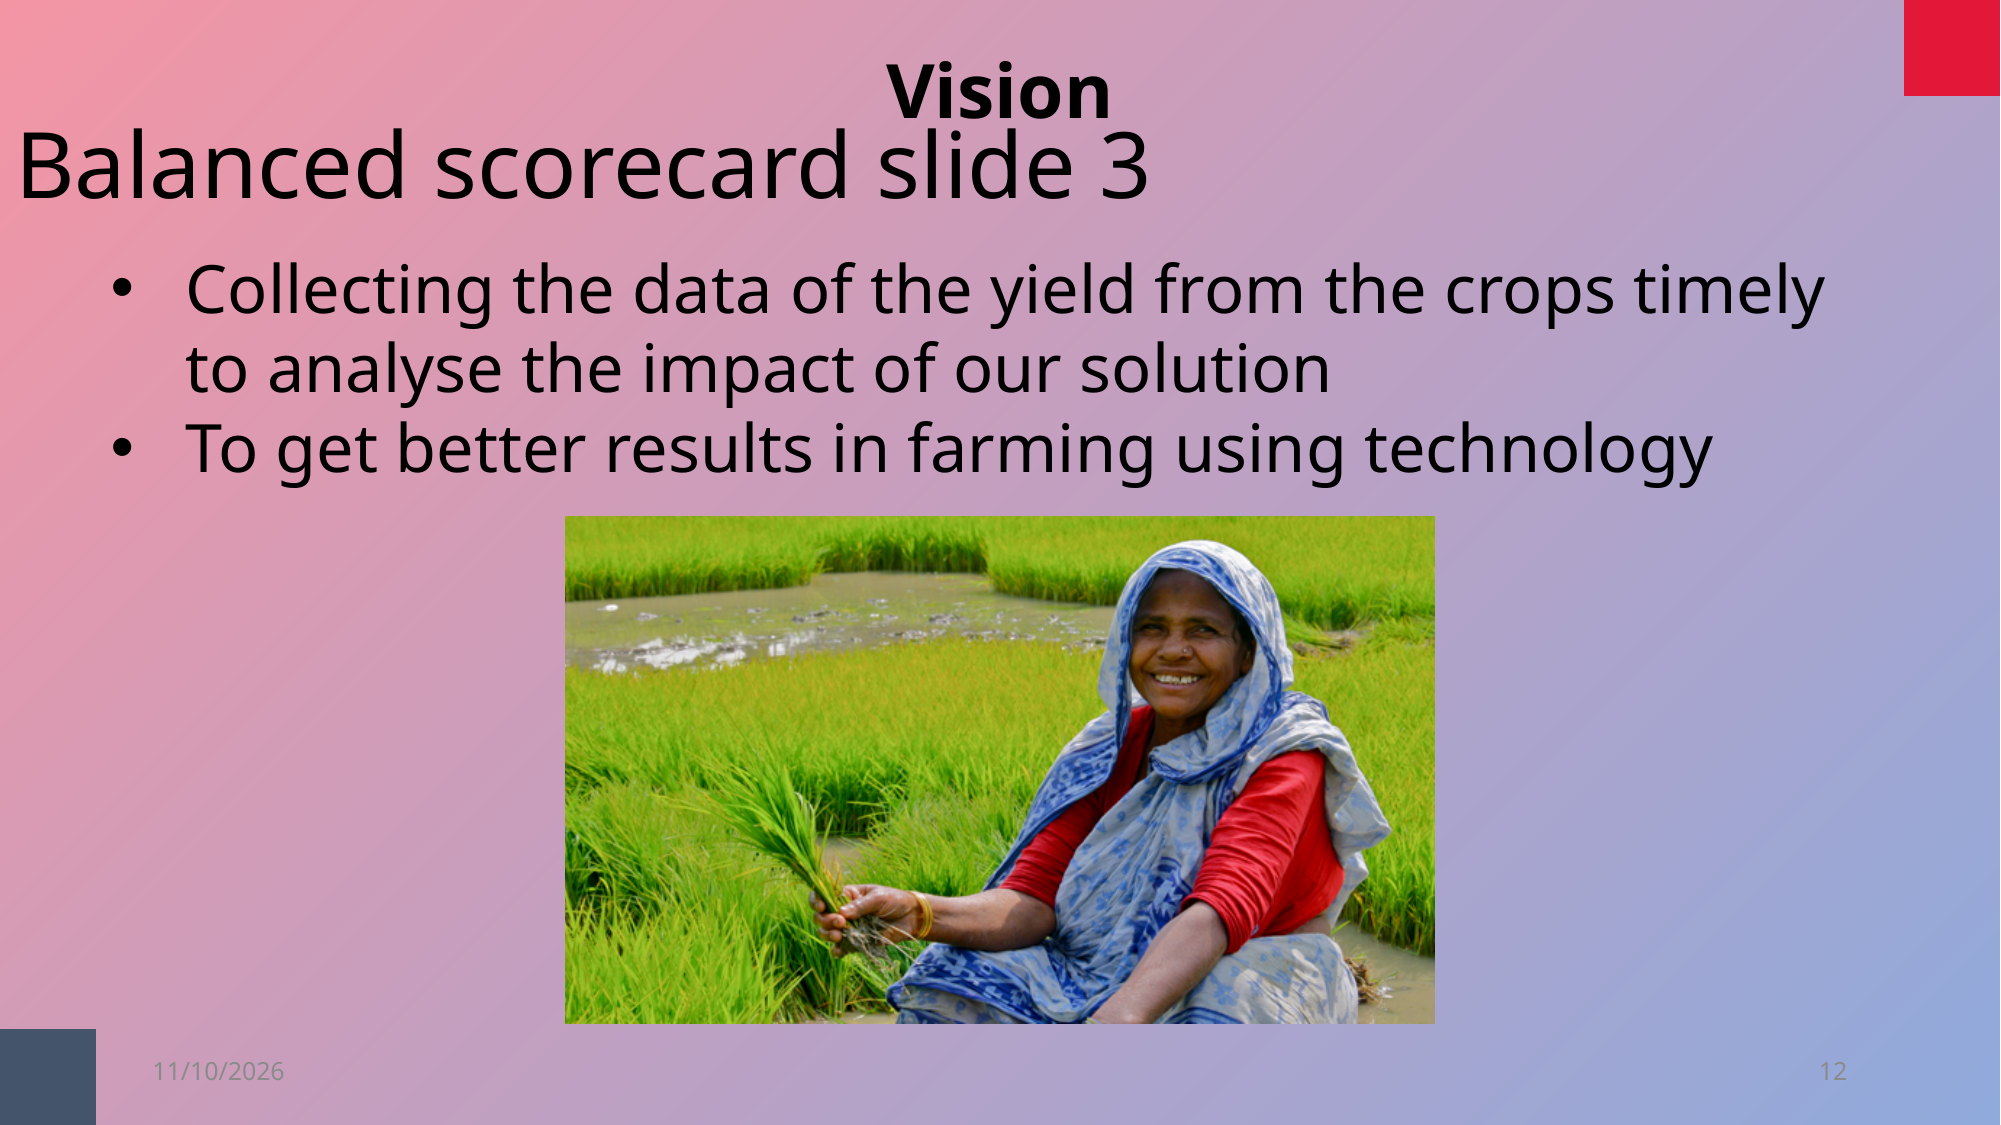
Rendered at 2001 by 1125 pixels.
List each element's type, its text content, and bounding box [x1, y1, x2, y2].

text_box Vision [240, 43, 1760, 134]
text_box [1903, 0, 2000, 97]
slide_number 20-Mar-23 [137, 1042, 588, 1103]
text_box [0, 1028, 97, 1125]
picture [565, 516, 1435, 1024]
slide_number 12 [1412, 1042, 1863, 1103]
title Balanced scorecard slide 3 [0, 59, 1725, 278]
text_box Collecting the data of the yield from the crops timely to analyse the impact of our solution To get better results in farming using technology [95, 159, 1905, 494]
